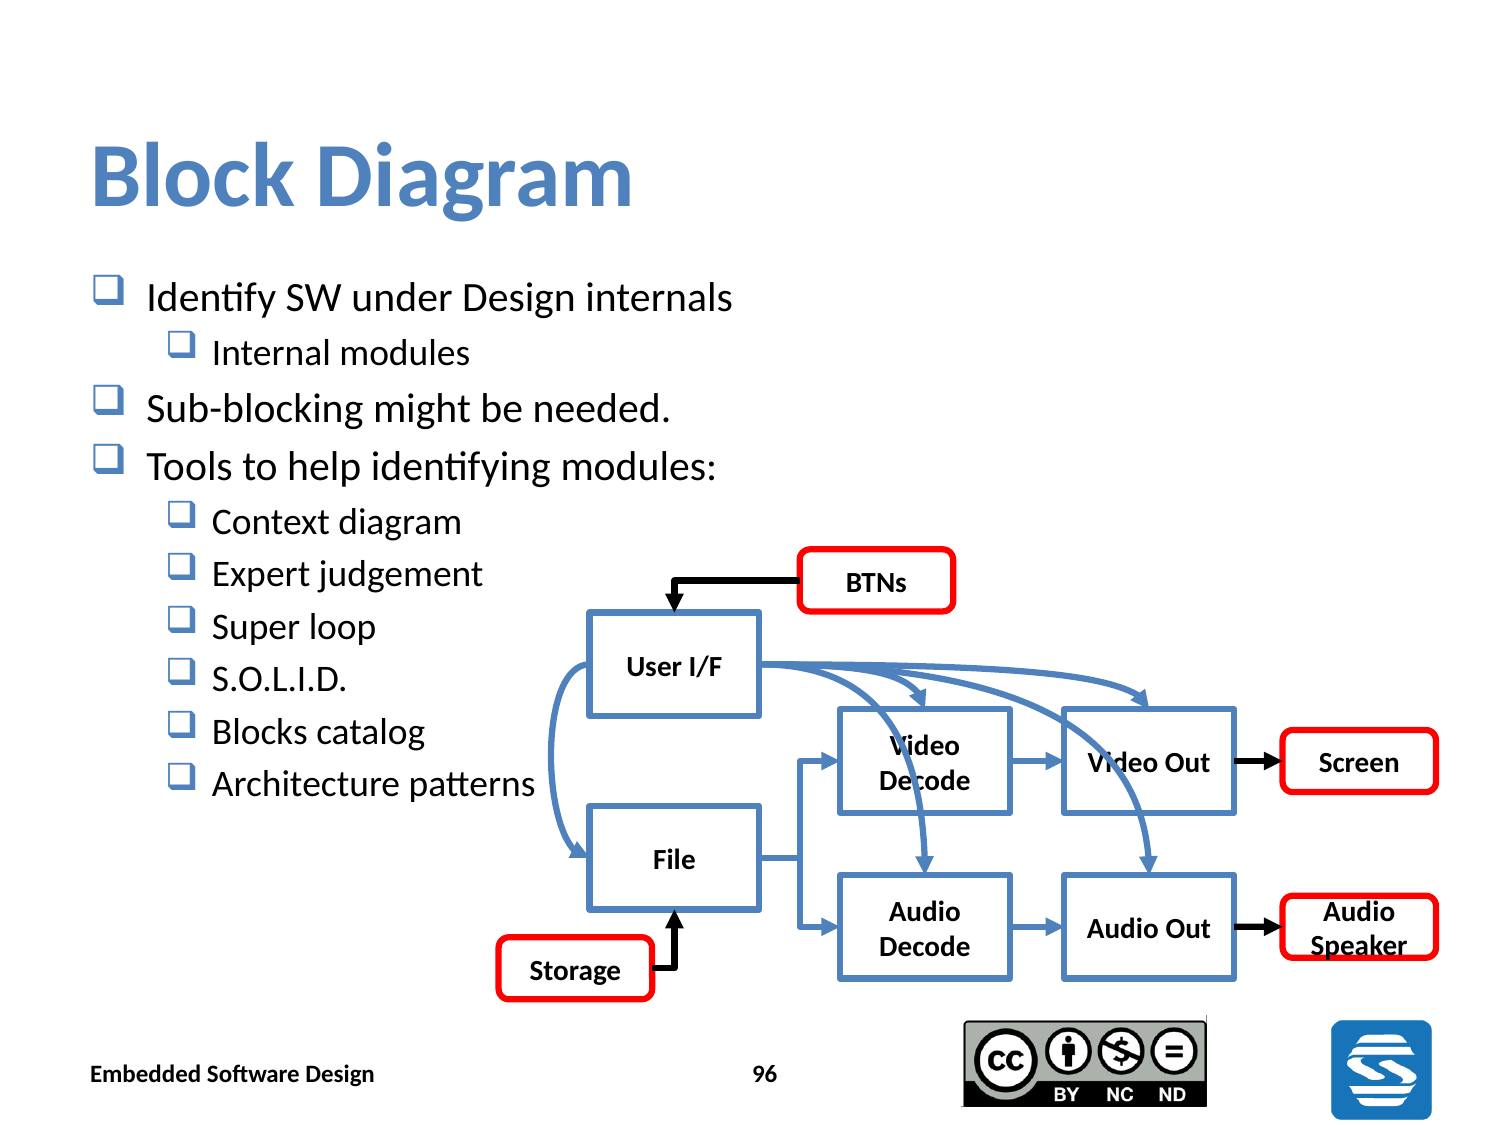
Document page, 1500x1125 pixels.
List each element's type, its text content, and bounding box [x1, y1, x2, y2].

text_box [498, 549, 1437, 1000]
picture [961, 1015, 1207, 1107]
list Identify SW under Design internals Internal modules Sub-blocking might be needed. Tools to help identifying modules: Context diagram Expert judgement Super loop S.O.L.I.D. Blocks catalog Architecture patterns [75, 262, 1425, 1005]
footer Embedded Software Design [75, 1042, 607, 1103]
slide_number 96 [676, 1042, 854, 1103]
picture [1331, 1020, 1432, 1120]
title Block Diagram [75, 45, 1425, 233]
